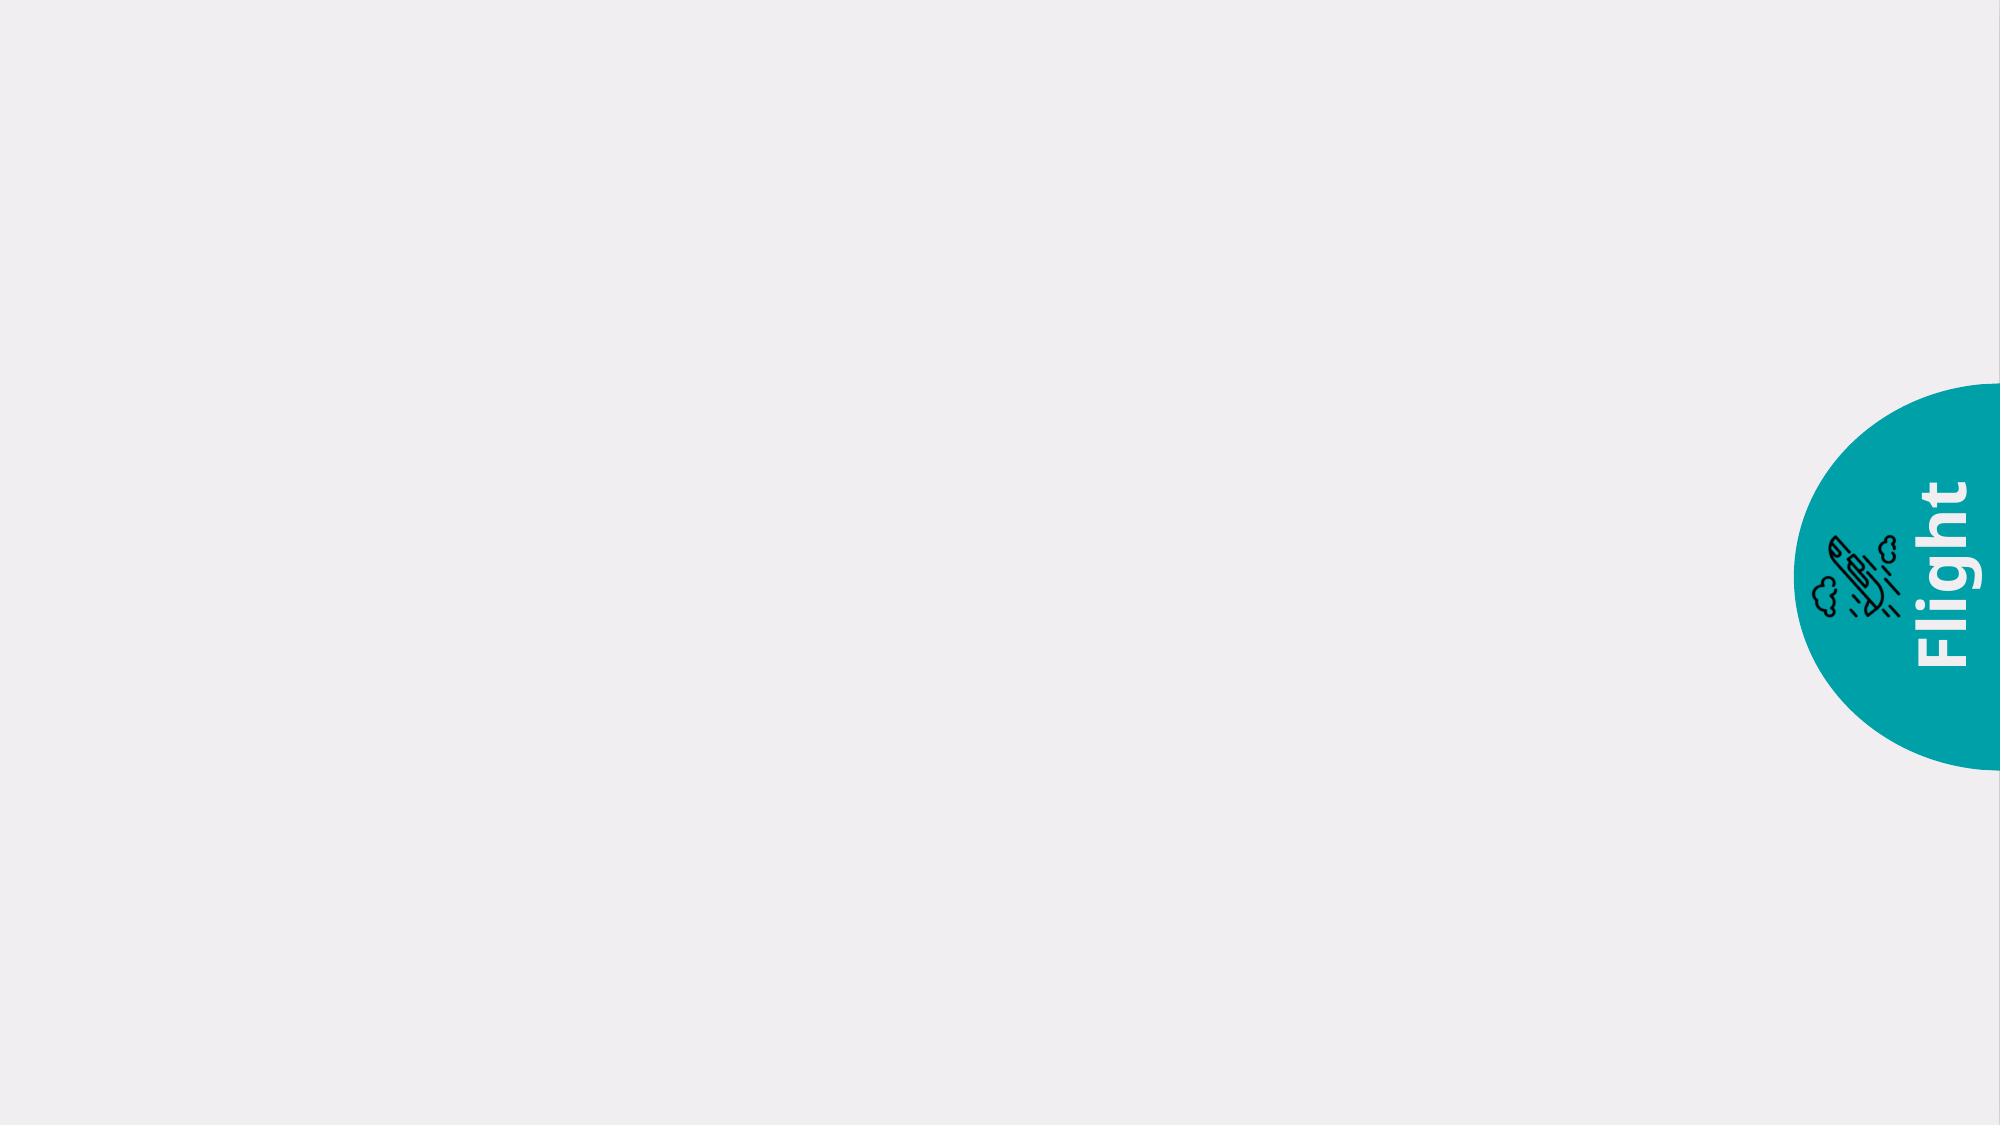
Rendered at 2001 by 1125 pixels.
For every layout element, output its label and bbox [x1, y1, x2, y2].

text_box [0, 0, 2000, 1125]
